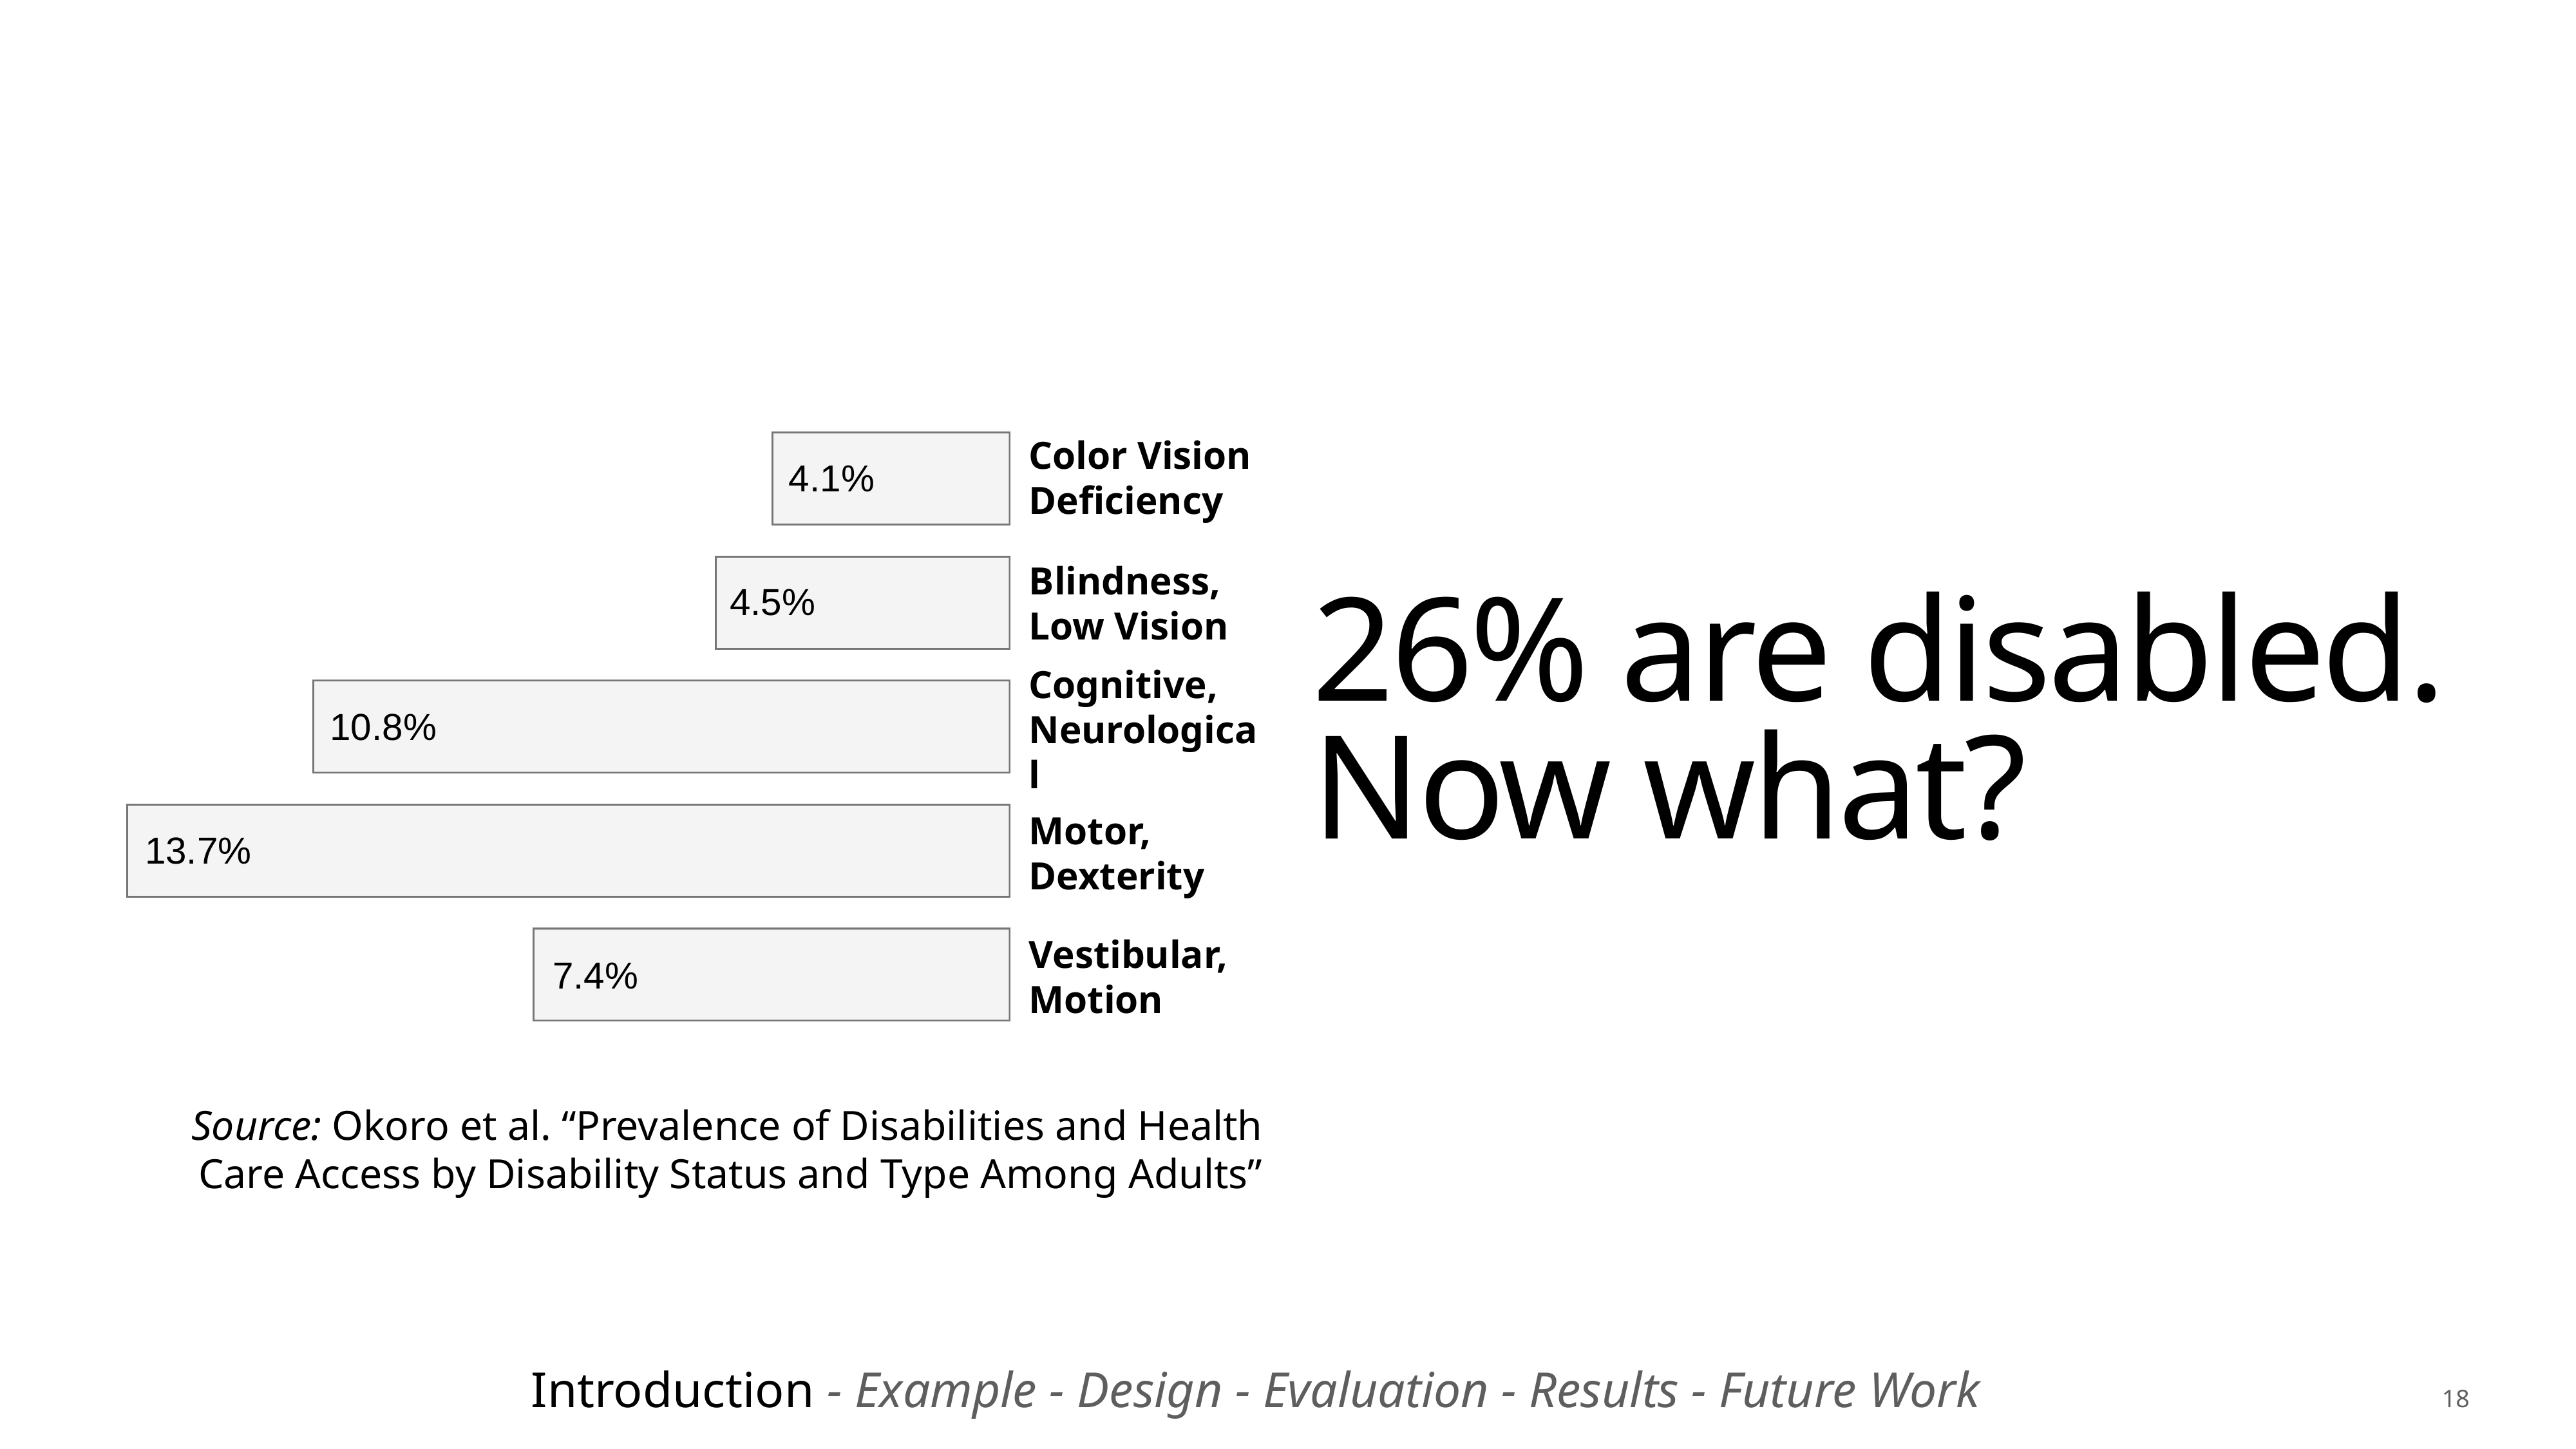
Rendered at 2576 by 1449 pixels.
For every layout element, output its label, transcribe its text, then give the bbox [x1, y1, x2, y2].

text_box Blindness, Low Vision [1023, 552, 1268, 653]
text_box Color Vision Deficiency [1023, 426, 1268, 527]
title 26% are disabled. Now what? [1307, 198, 2468, 1259]
text_box Vestibular, Motion [1023, 925, 1268, 1026]
slide_number 18 [2449, 1354, 2488, 1422]
text_box Source: Okoro et al. “Prevalence of Disabilities and Health Care Access by Disability Status and Type Among Adults” [183, 1095, 1269, 1197]
text_box Introduction - Example - Design - Evaluation - Results - Future Work [88, 1354, 2449, 1422]
text_box Motor, Dexterity [1023, 801, 1268, 903]
text_box Cognitive, Neurological [1023, 656, 1268, 801]
picture [126, 431, 1010, 1021]
